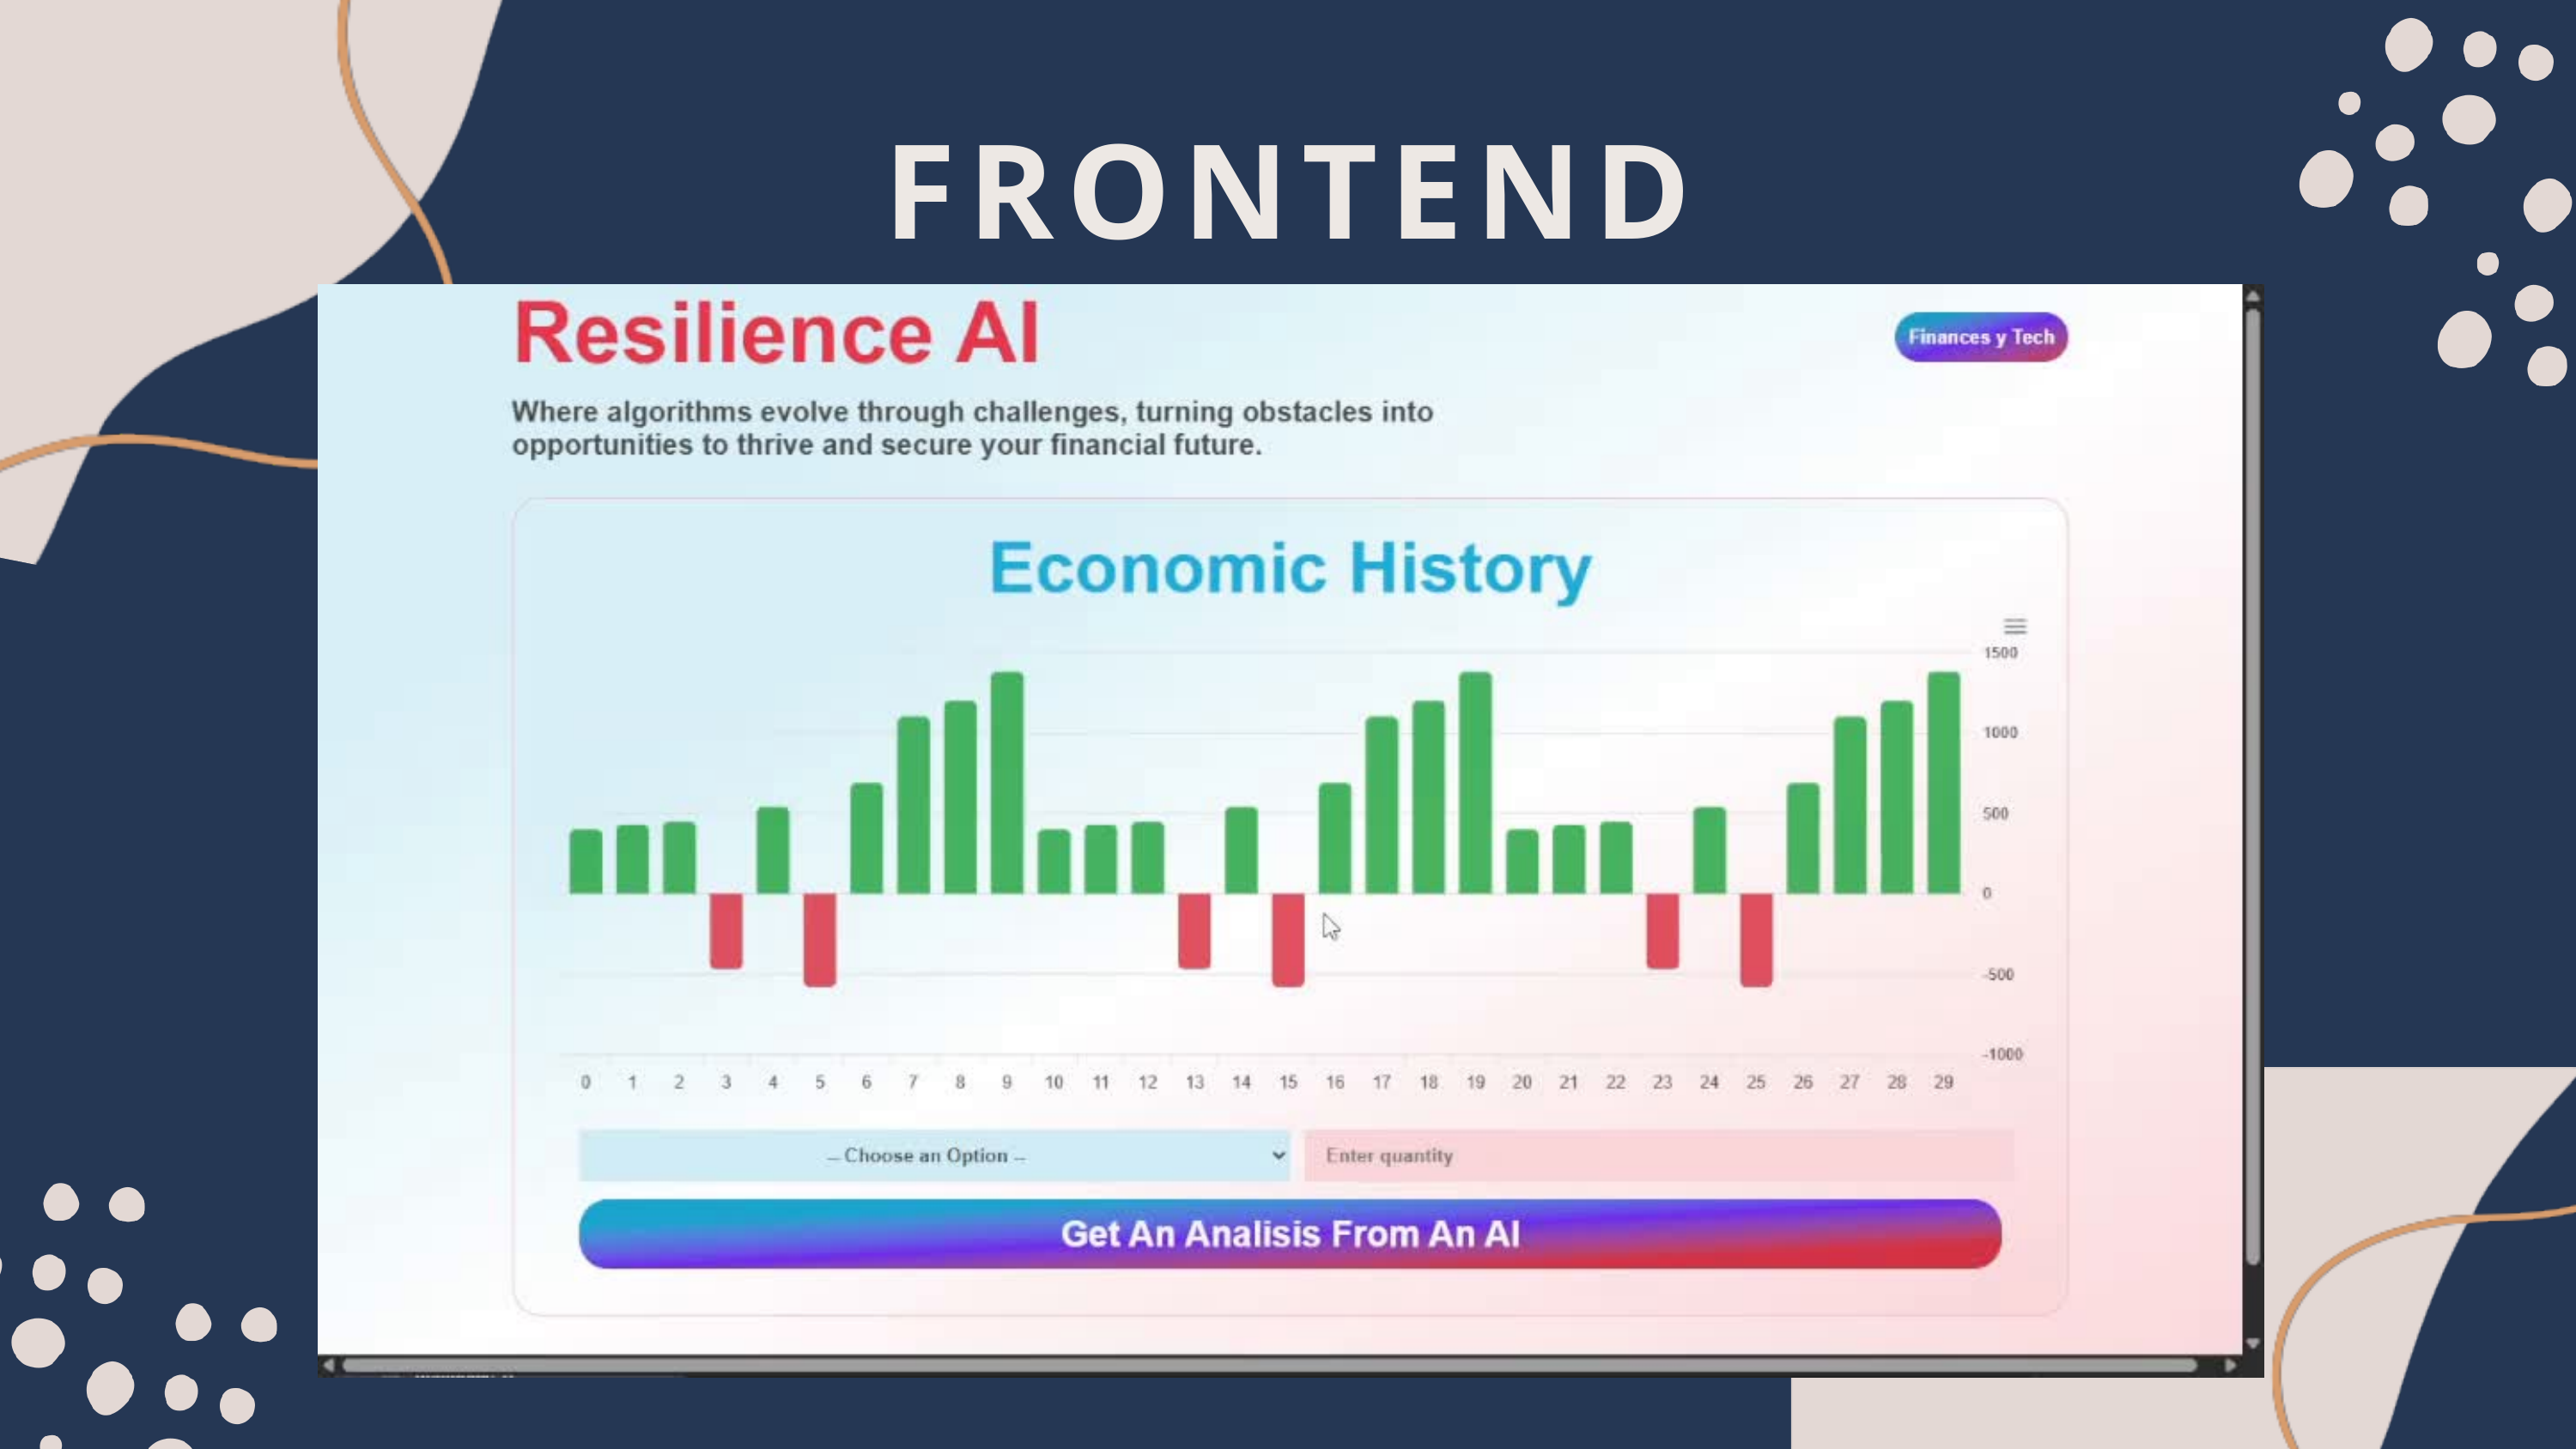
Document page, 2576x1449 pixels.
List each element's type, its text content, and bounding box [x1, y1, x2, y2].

text_box [2299, 0, 2576, 226]
text_box [2437, 120, 2576, 386]
text_box [1790, 1067, 2576, 1449]
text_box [317, 283, 2265, 1379]
text_box [145, 1303, 277, 1449]
text_box [0, 1183, 145, 1449]
text_box FRONTEND [769, 82, 1874, 266]
text_box [0, 0, 821, 620]
